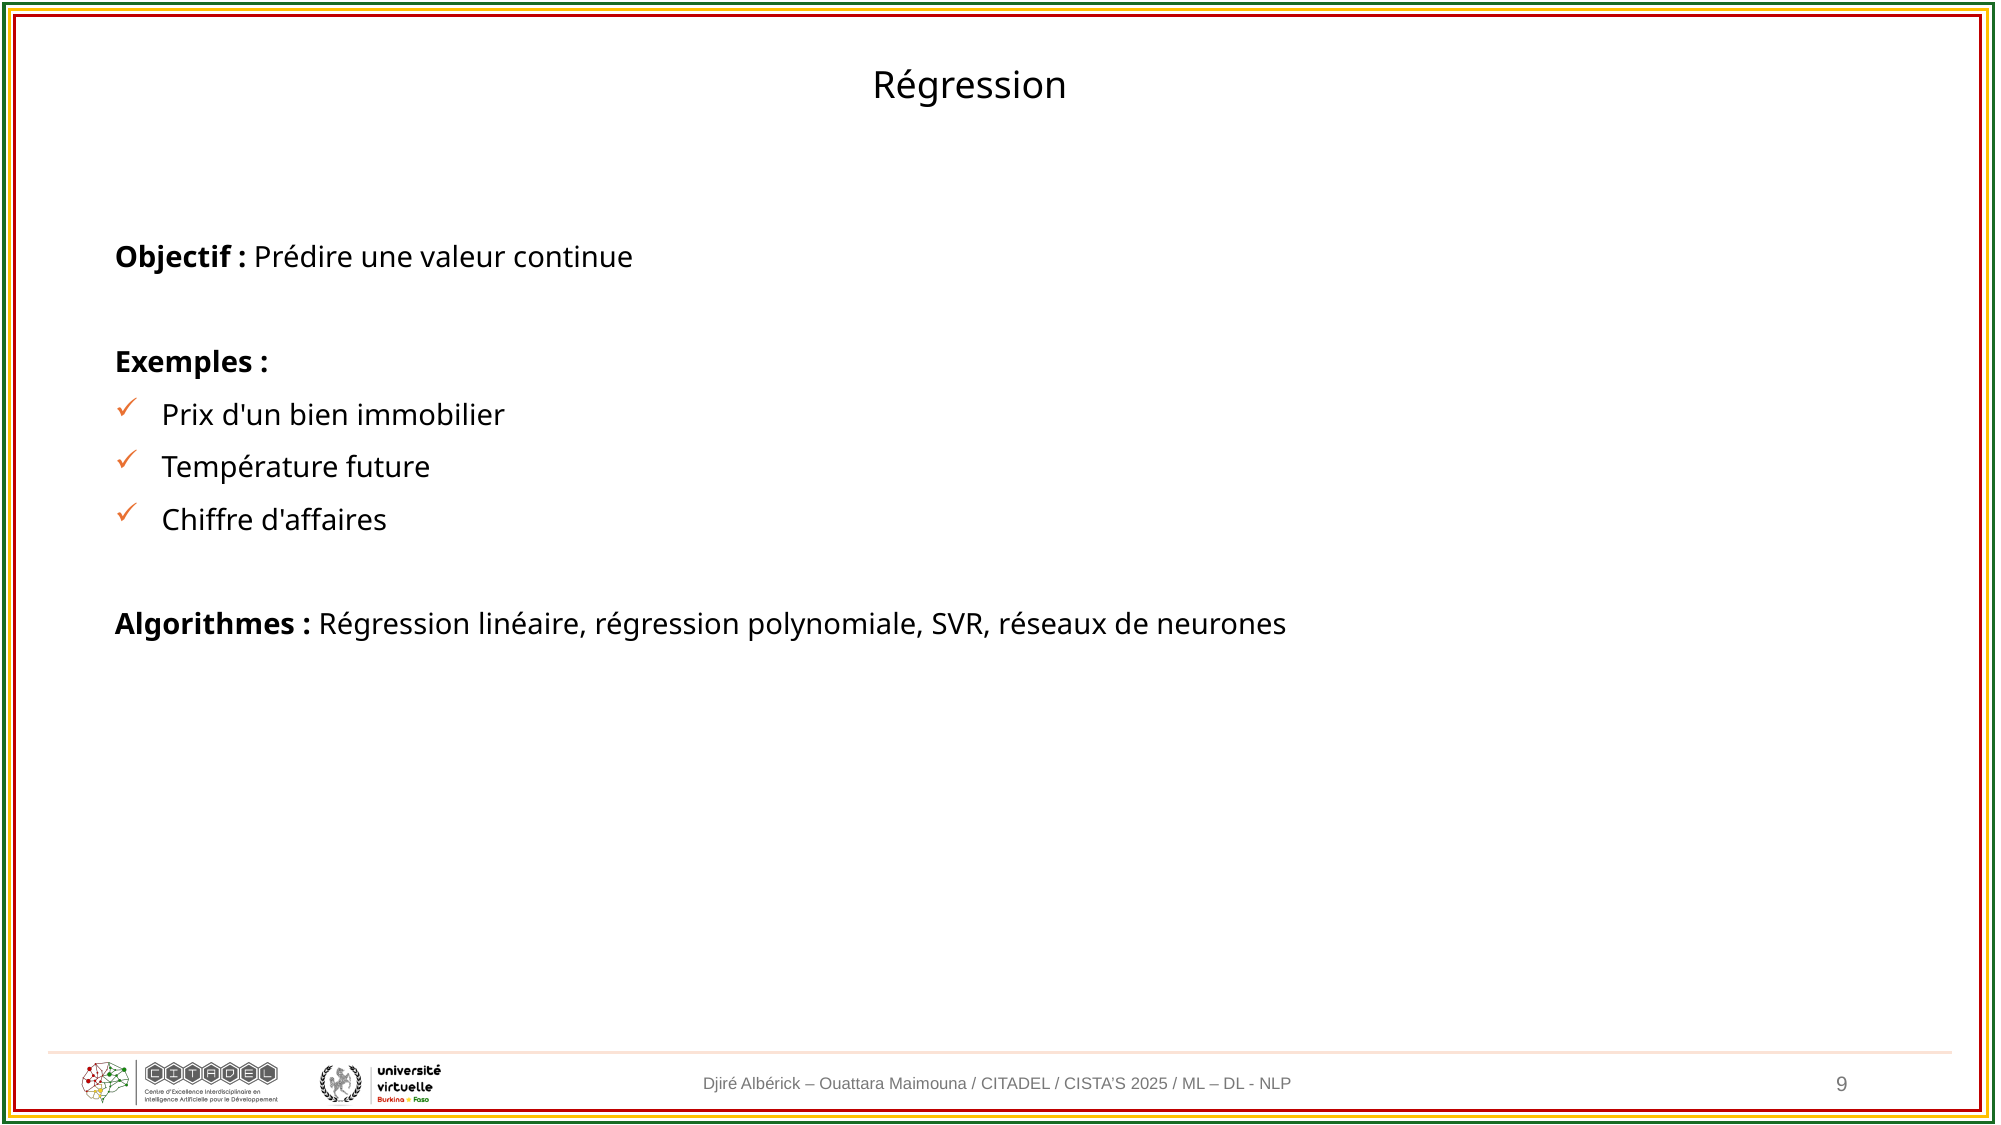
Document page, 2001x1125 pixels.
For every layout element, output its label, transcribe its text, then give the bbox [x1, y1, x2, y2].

picture [311, 1058, 455, 1107]
text_box Régression [82, 46, 1858, 129]
picture [78, 1058, 281, 1107]
text_box Objectif : Prédire une valeur continue Exemples : Prix d'un bien immobilier Température future Chiffre d'affaires Algorithmes : Régression linéaire, régression polynomiale, SVR, réseaux de neurones [99, 213, 1875, 648]
slide_number 9 [1412, 1063, 1863, 1103]
